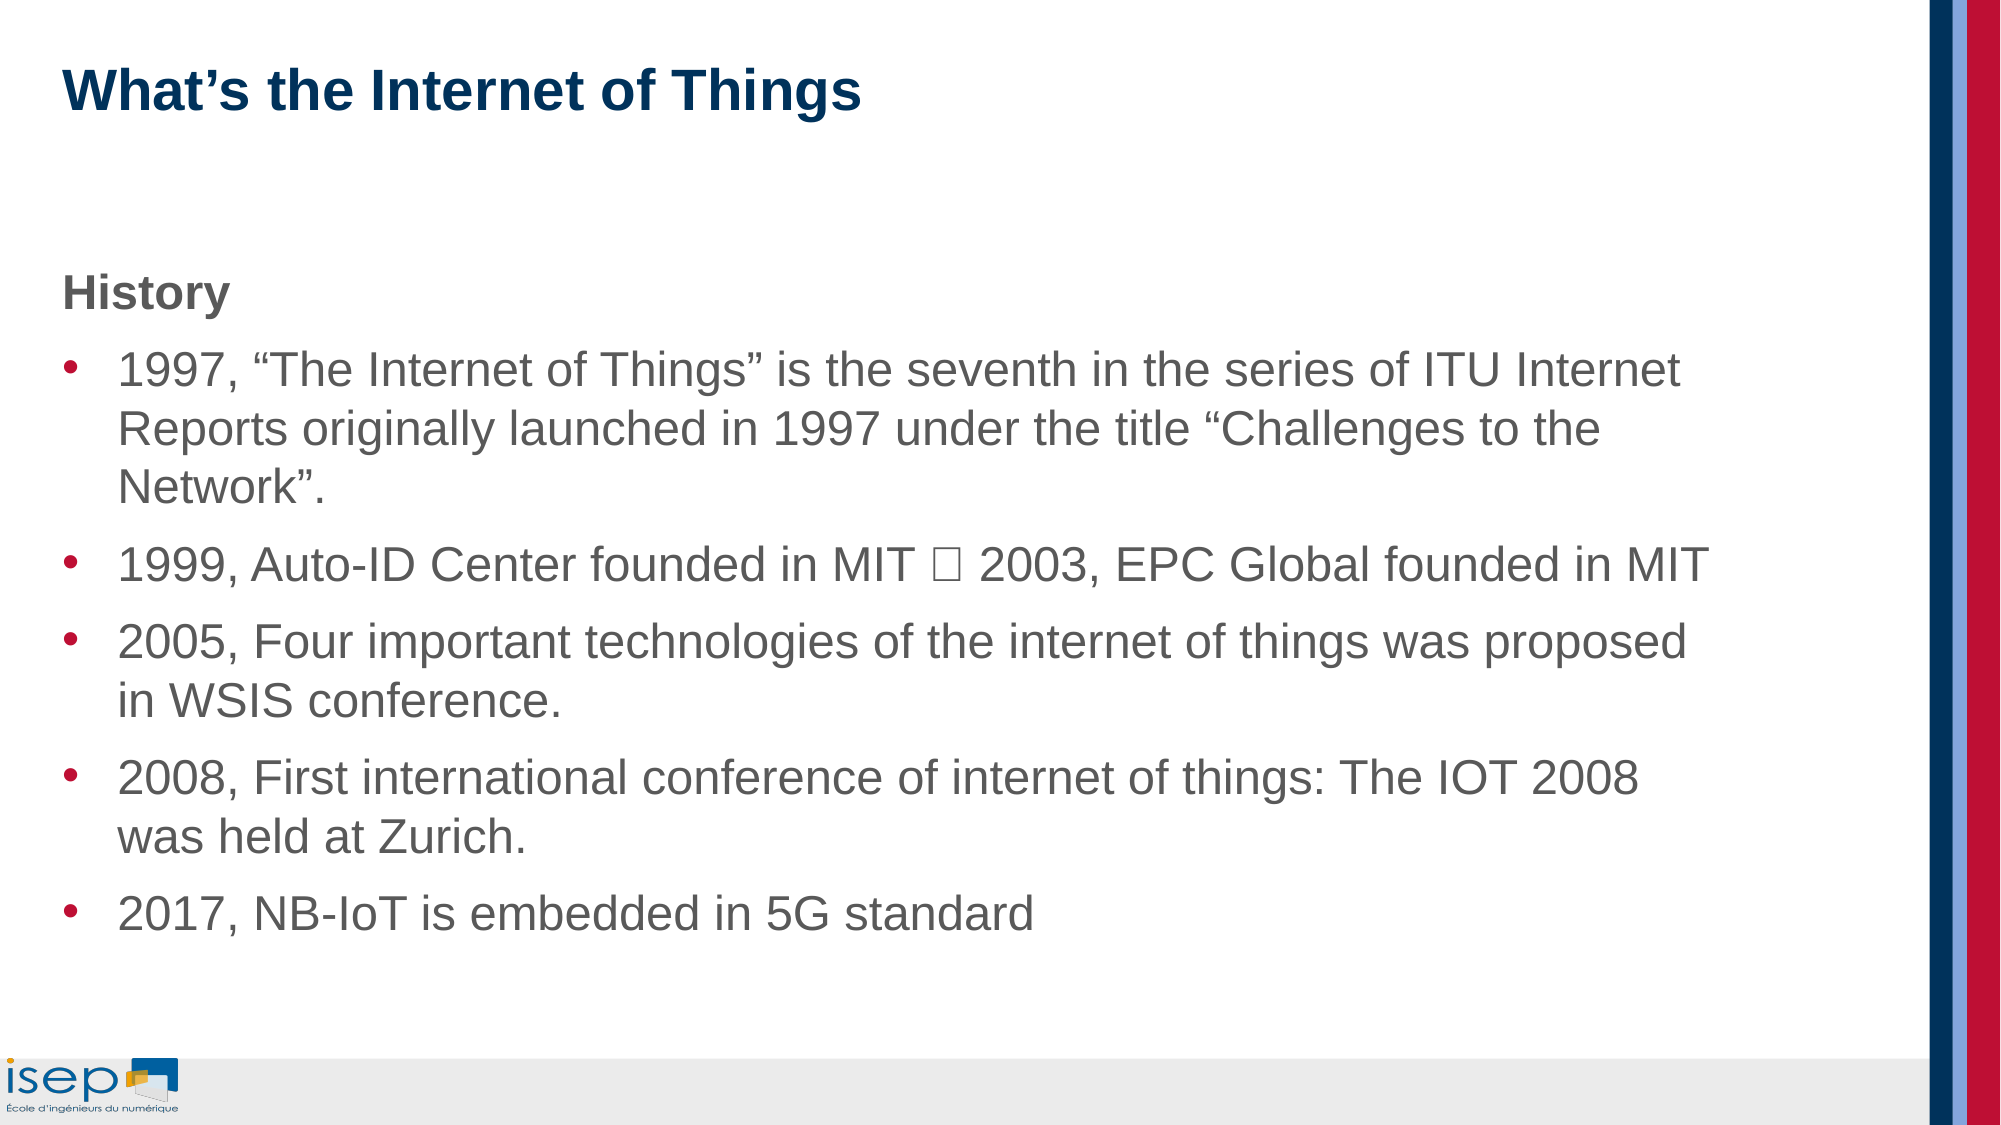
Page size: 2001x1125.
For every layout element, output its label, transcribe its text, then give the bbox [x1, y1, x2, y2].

picture [7, 1058, 178, 1113]
list History 1997, “The Internet of Things” is the seventh in the series of ITU Internet Reports originally launched in 1997 under the title “Challenges to the Network”. 1999, Auto-ID Center founded in MIT  2003, EPC Global founded in MIT 2005, Four important technologies of the internet of things was proposed in WSIS conference. 2008, First international conference of internet of things: The IOT 2008 was held at Zurich. 2017, NB-IoT is embedded in 5G standard [47, 252, 1733, 996]
title What’s the Internet of Things [47, 44, 1867, 232]
